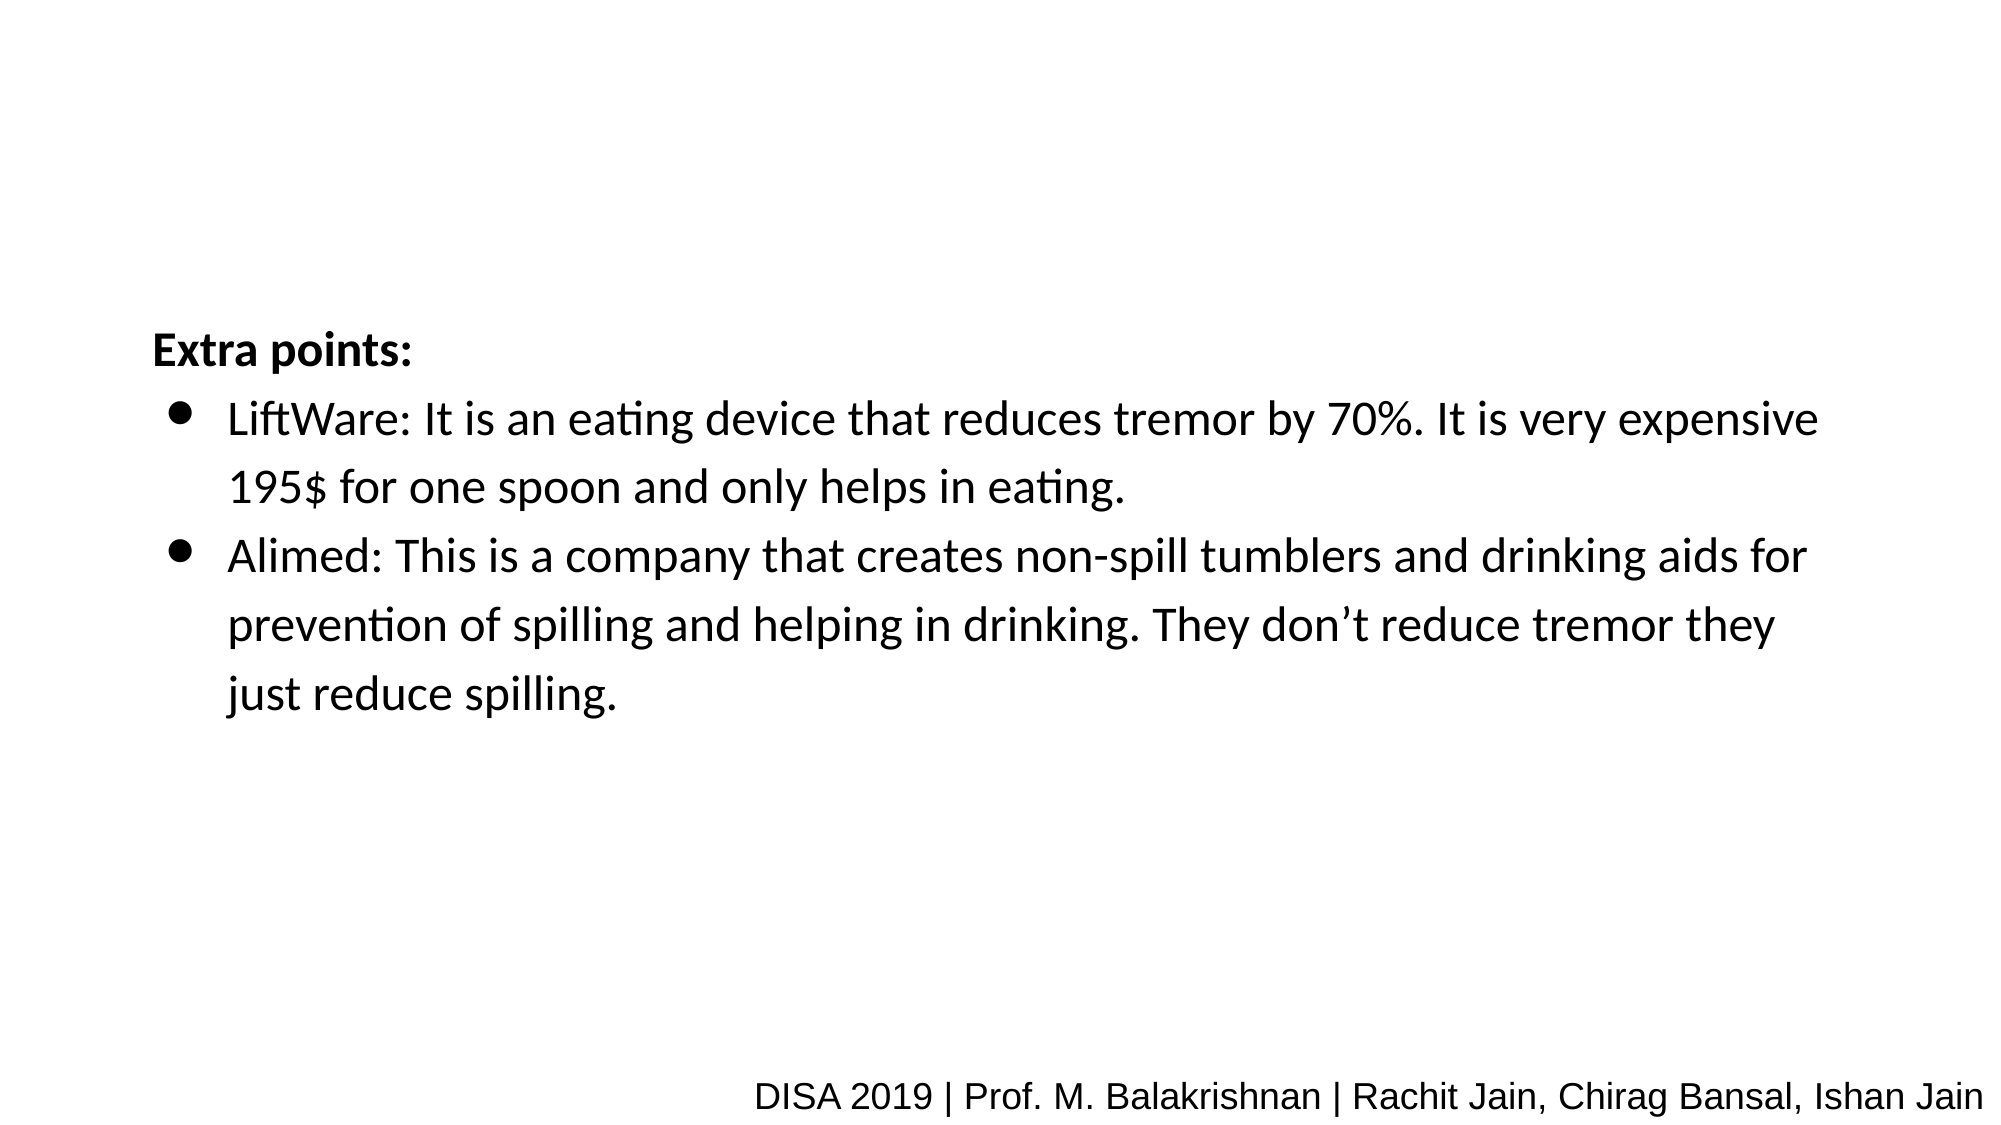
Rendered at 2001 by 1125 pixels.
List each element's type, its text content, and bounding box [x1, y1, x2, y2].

text_box DISA 2019 | Prof. M. Balakrishnan | Rachit Jain, Chirag Bansal, Ishan Jain [657, 1064, 2000, 1125]
list Extra points: LiftWare: It is an eating device that reduces tremor by 70%. It is very expensive 195$ for one spoon and only helps in eating. Alimed: This is a company that creates non-spill tumblers and drinking aids for prevention of spilling and helping in drinking. They don’t reduce tremor they just reduce spilling. [137, 299, 1863, 1014]
